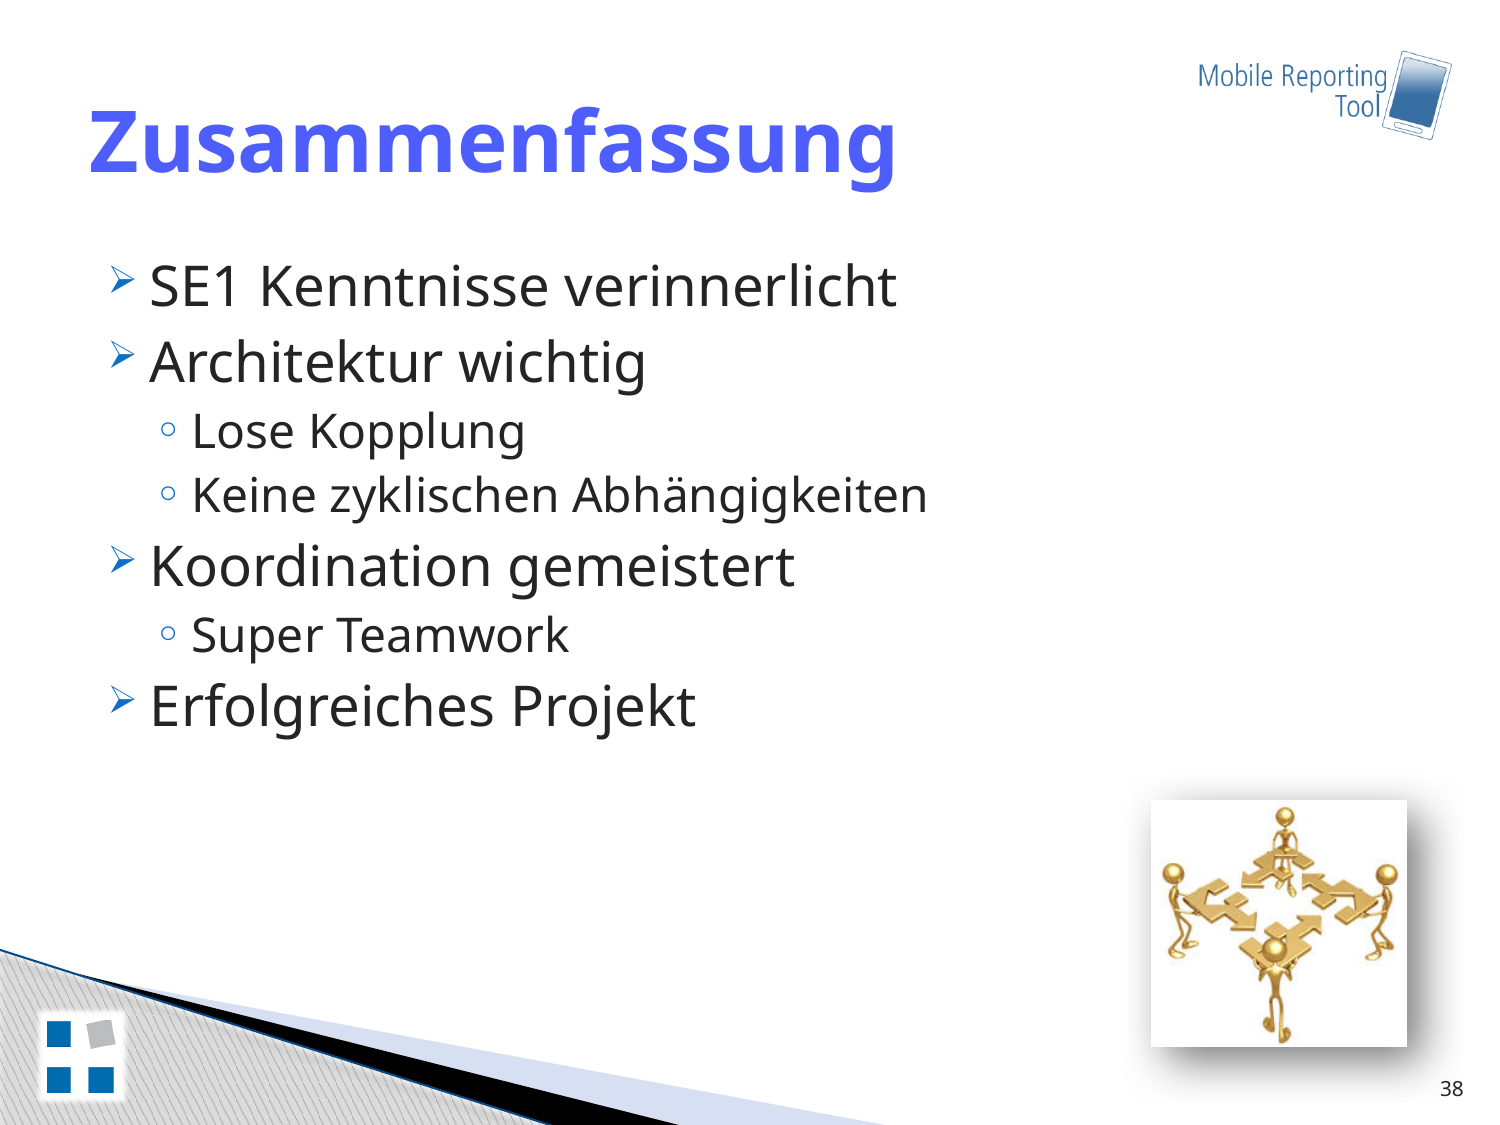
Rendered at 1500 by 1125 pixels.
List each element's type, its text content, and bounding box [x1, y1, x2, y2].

picture [1187, 42, 1459, 149]
picture [47, 1020, 117, 1093]
picture [1151, 800, 1407, 1047]
list SE1 Kenntnisse verinnerlicht Architektur wichtig Lose Kopplung Keine zyklischen Abhängigkeiten Koordination gemeistert Super Teamwork Erfolgreiches Projekt [75, 243, 1425, 986]
title Zusammenfassung [75, 45, 1425, 233]
slide_number 38 [1418, 1051, 1479, 1112]
